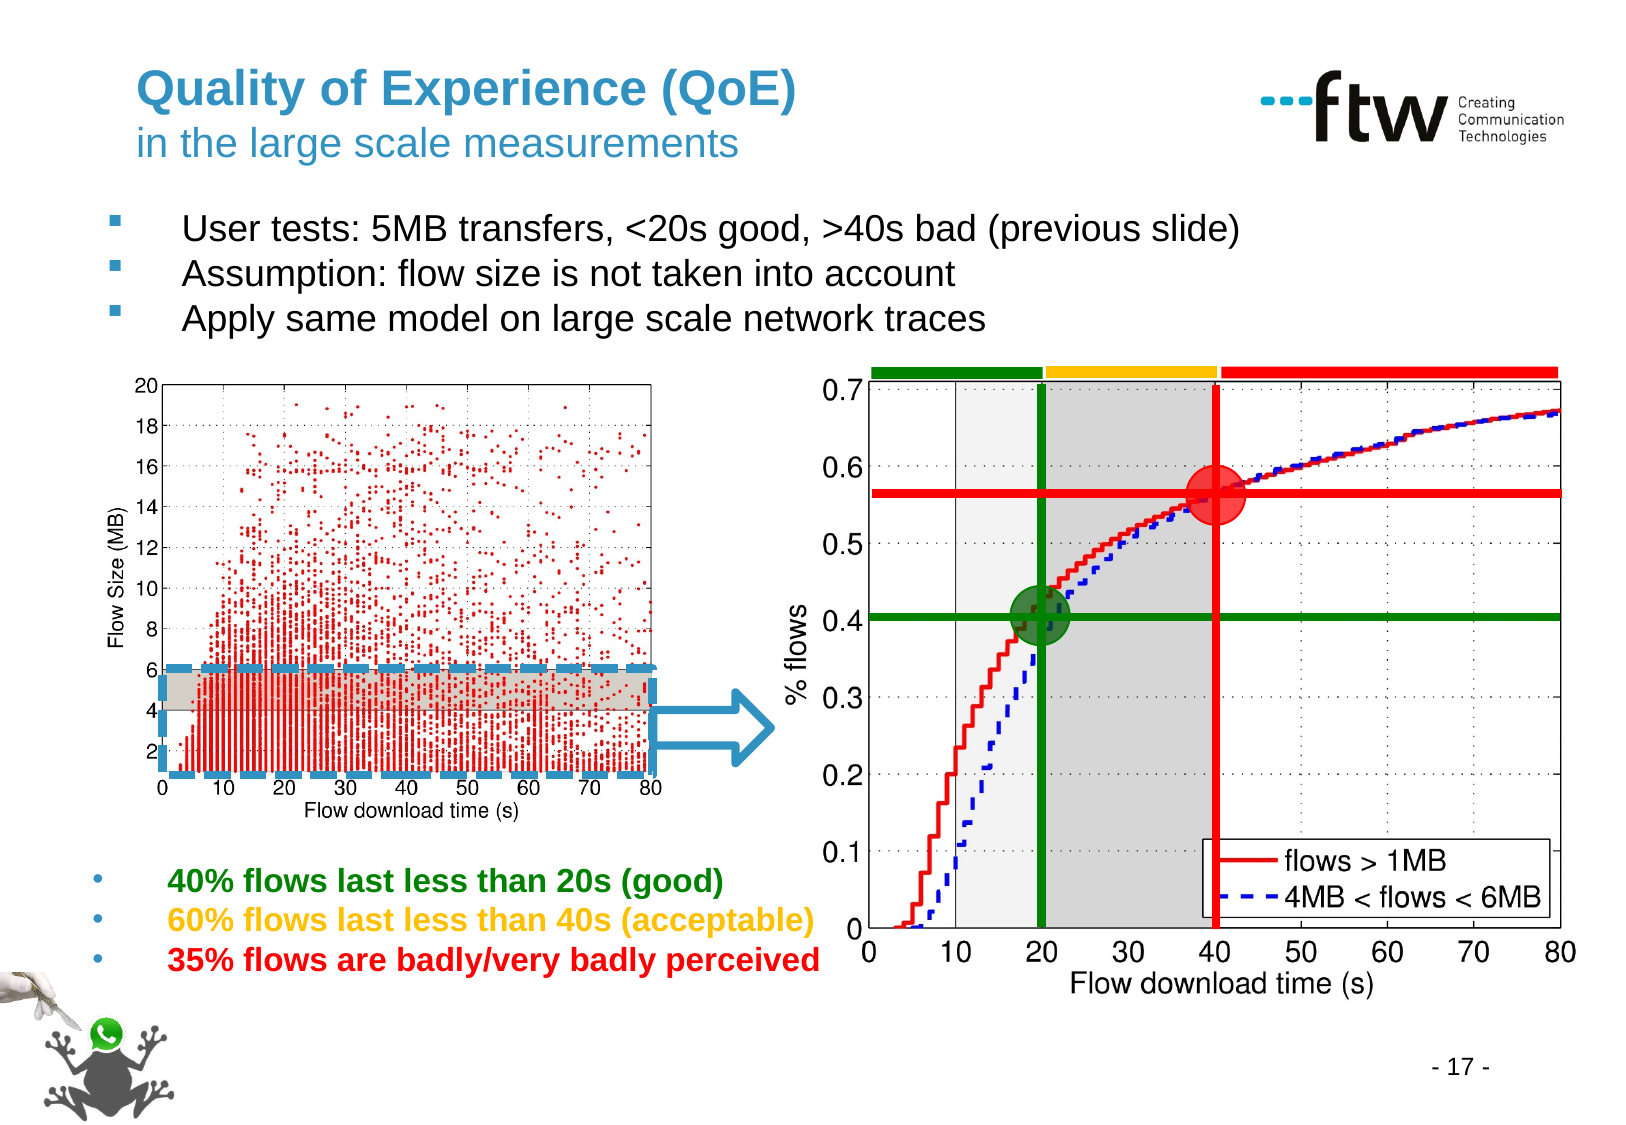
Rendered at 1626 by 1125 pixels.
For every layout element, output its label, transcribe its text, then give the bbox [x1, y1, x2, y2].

text_box [715, 692, 765, 764]
text_box User tests: 5MB transfers, <20s good, >40s bad (previous slide) Assumption: flow size is not taken into account Apply same model on large scale network traces [91, 196, 1625, 346]
picture [0, 972, 177, 1123]
text_box 40% flows last less than 20s (good) 60% flows last less than 40s (acceptable) 35% flows are badly/very badly perceived [77, 851, 765, 986]
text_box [871, 385, 1563, 929]
picture [1262, 66, 1569, 147]
picture [770, 331, 1584, 1003]
title Quality of Experience (QoE) in the large scale measurements [120, 44, 1262, 177]
picture [79, 349, 709, 823]
slide_number - 17 - [1284, 1042, 1625, 1106]
